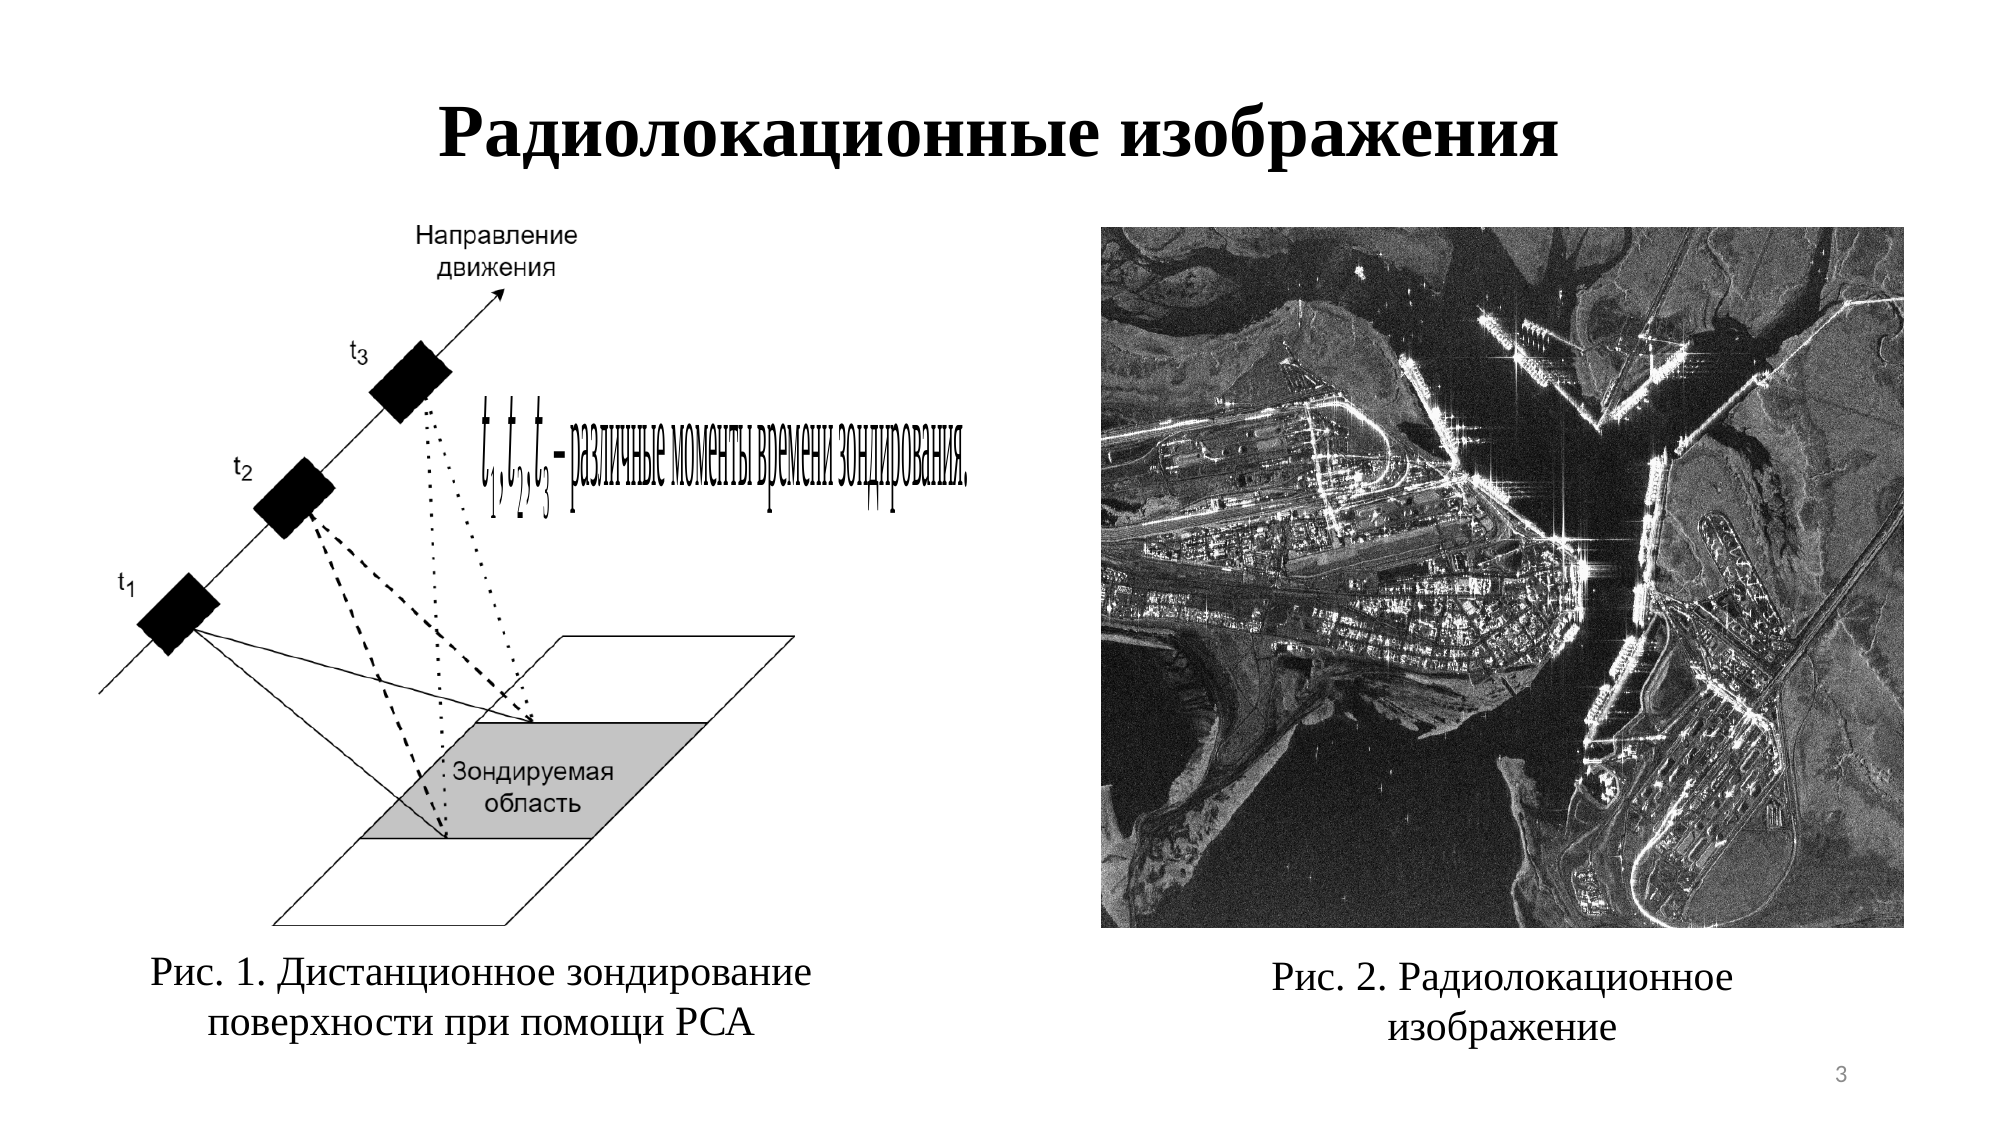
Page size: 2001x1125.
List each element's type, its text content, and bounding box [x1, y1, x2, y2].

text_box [1101, 227, 1904, 1058]
slide_number 3 [1412, 1058, 1863, 1103]
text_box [53, 200, 971, 1053]
title Радиолокационные изображения [174, 59, 1826, 206]
